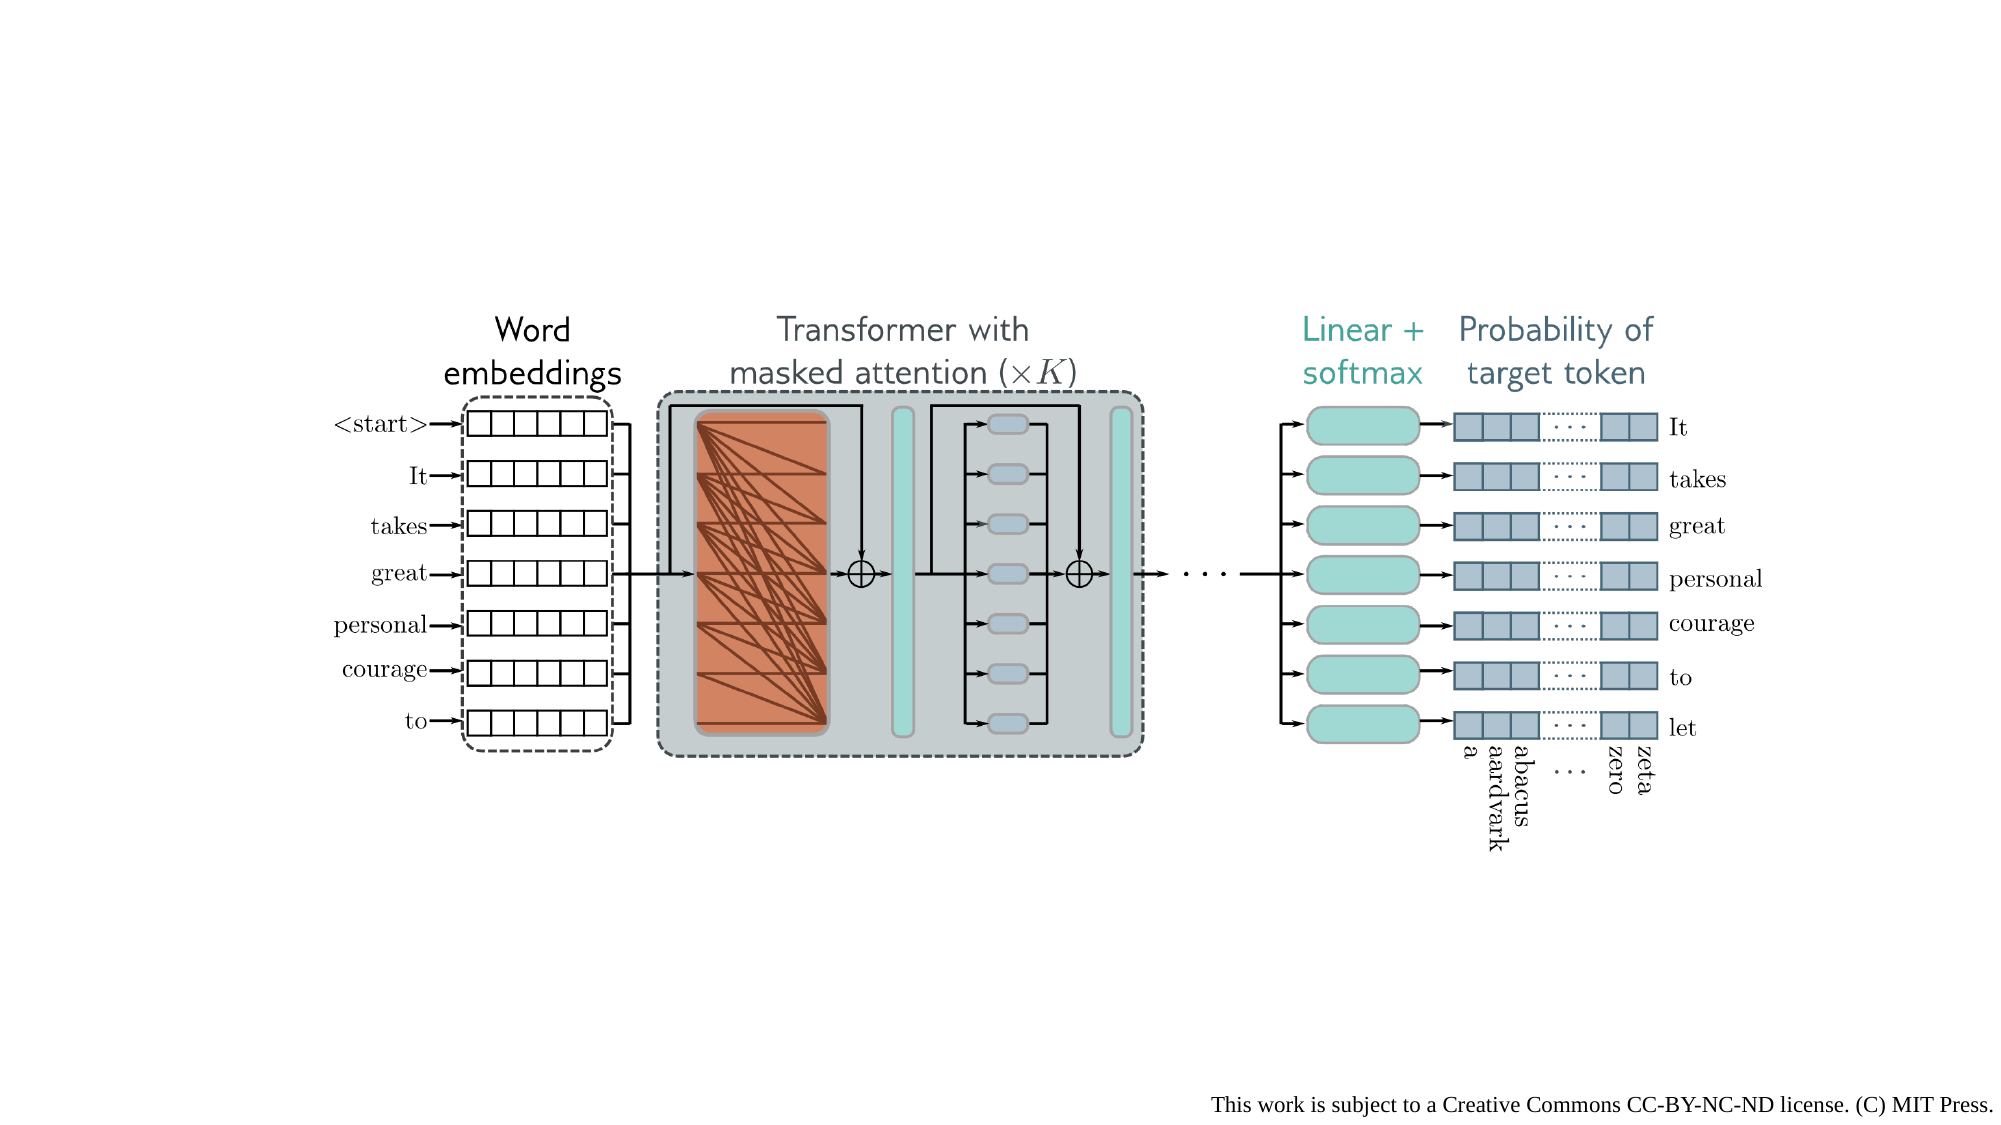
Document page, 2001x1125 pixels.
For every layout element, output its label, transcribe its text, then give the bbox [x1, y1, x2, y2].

picture [334, 315, 1762, 852]
text_box This work is subject to a Creative Commons CC-BY-NC-ND license. (C) MIT Press. [1196, 1082, 2000, 1125]
